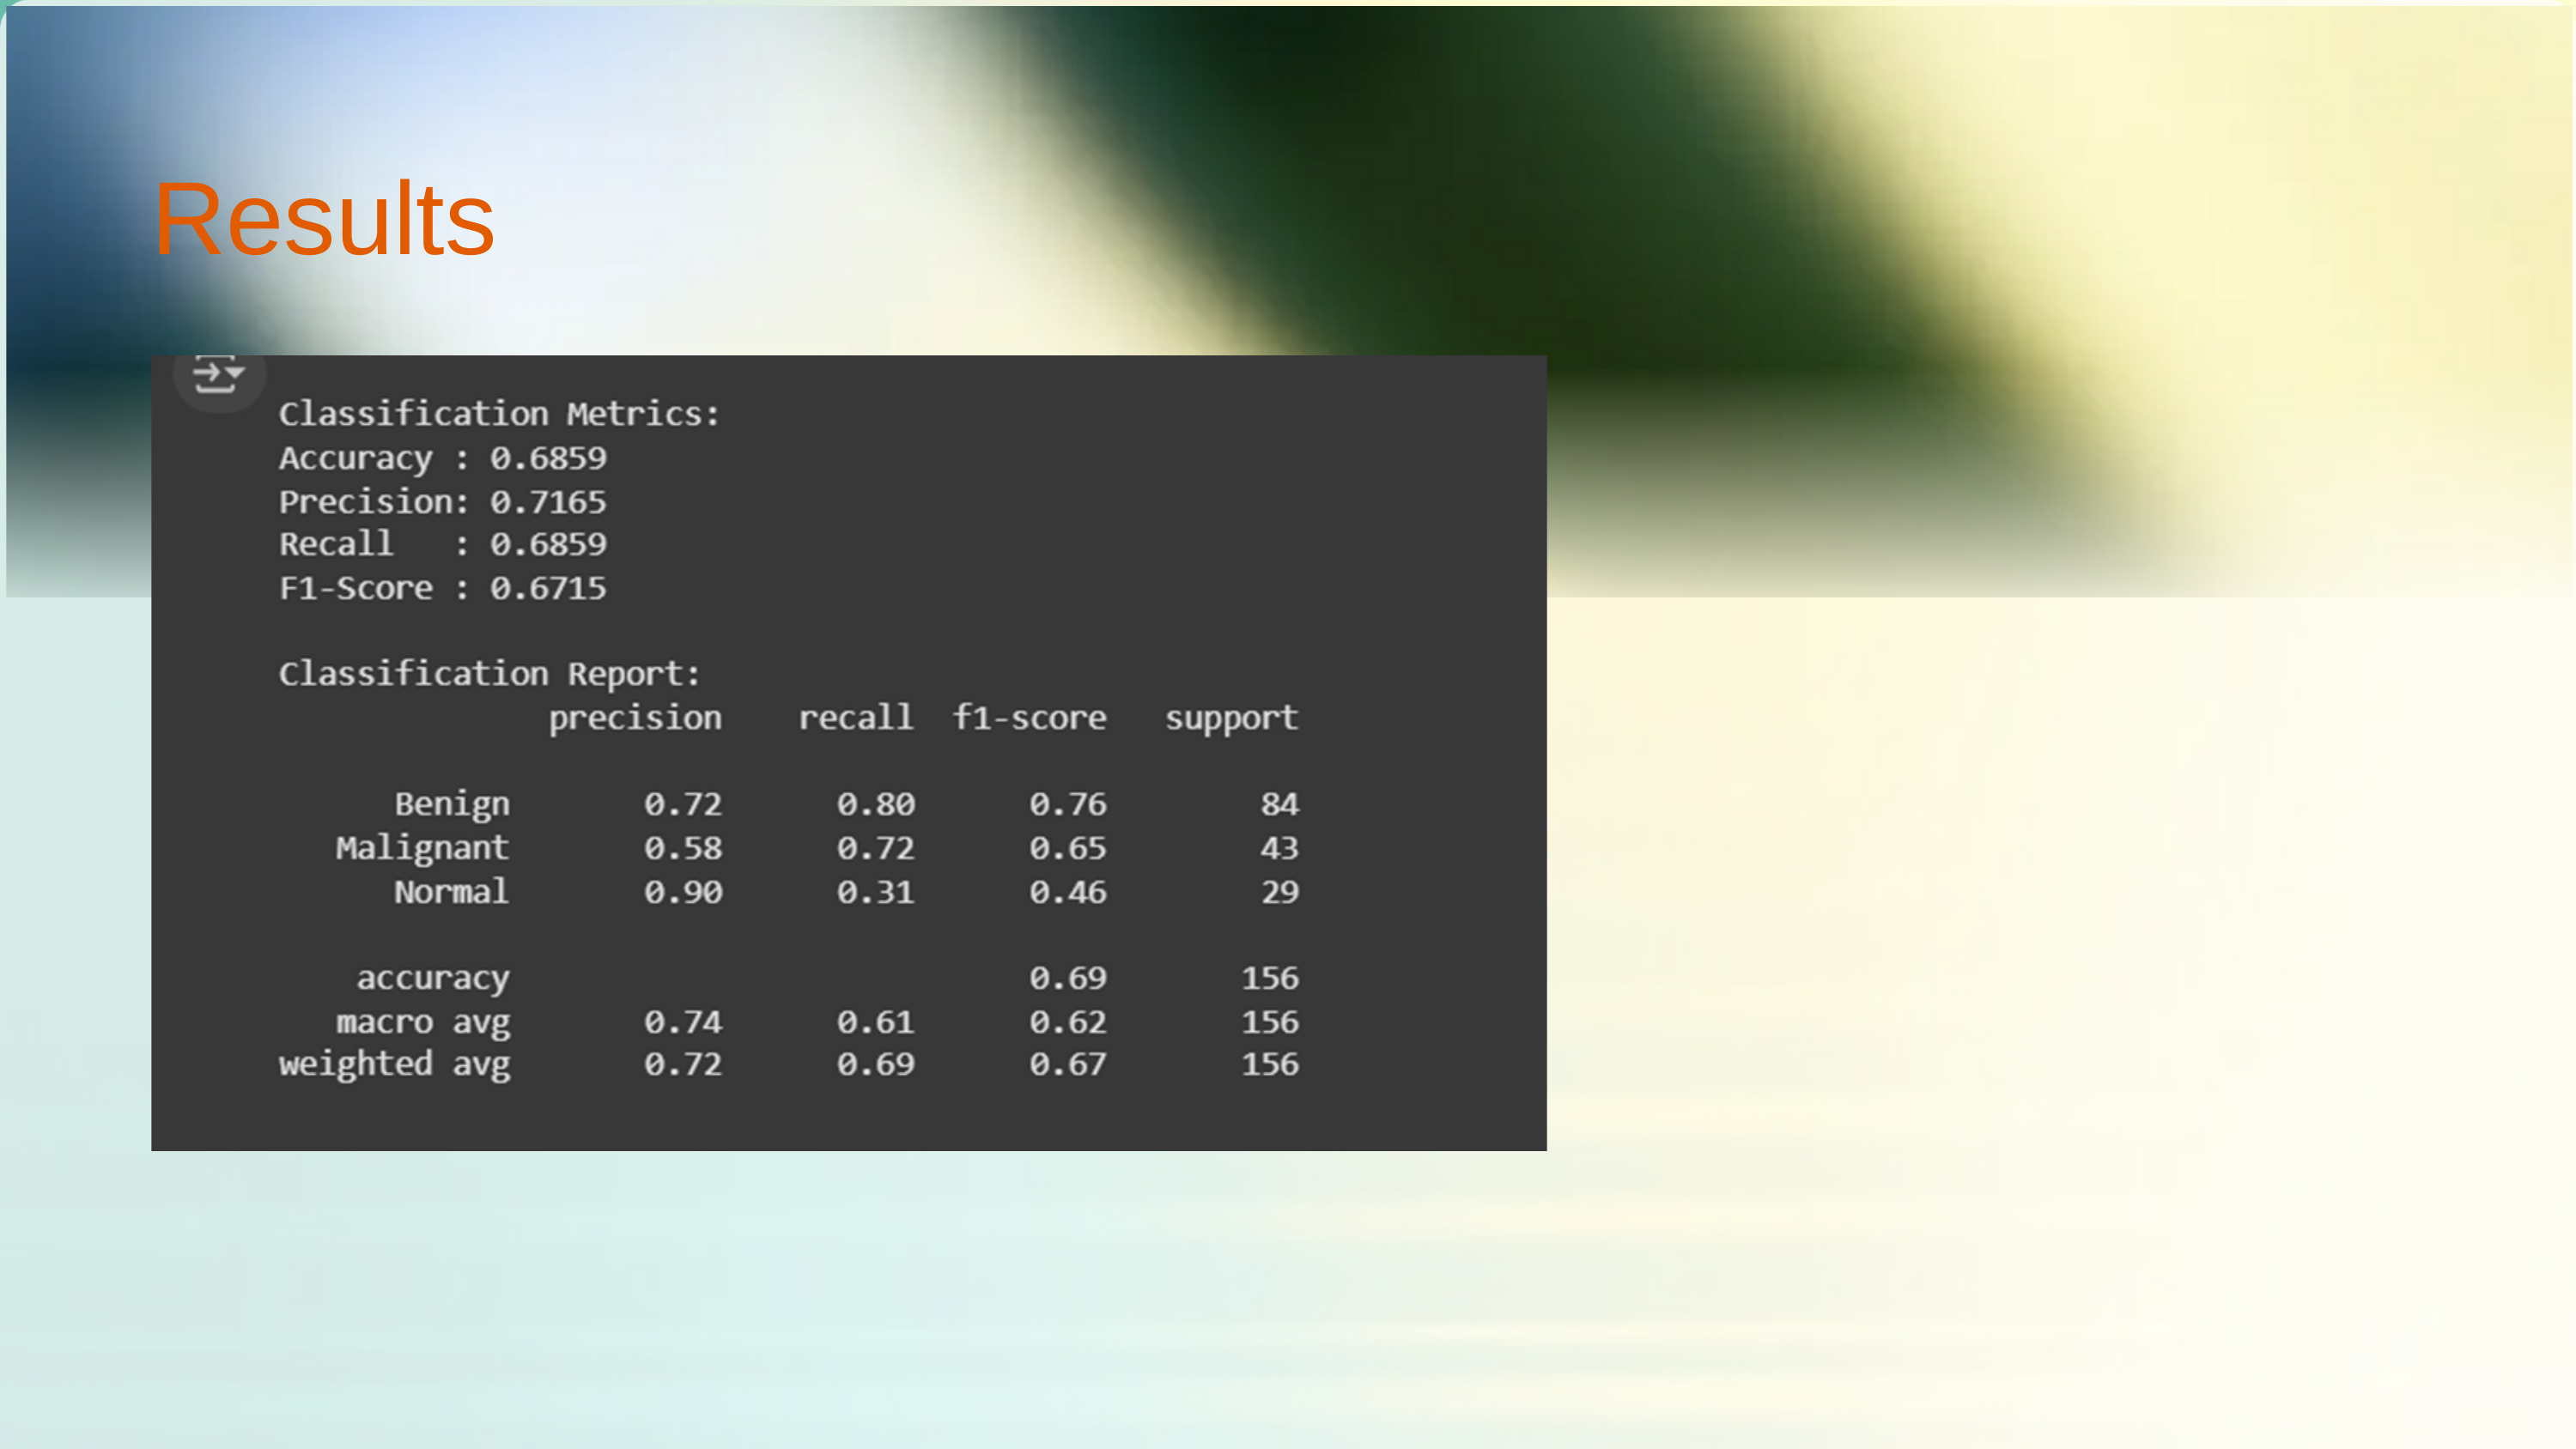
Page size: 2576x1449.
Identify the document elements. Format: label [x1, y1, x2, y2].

text_box [6, 6, 2573, 597]
text_box [0, 0, 2576, 1449]
text_box [151, 888, 1547, 1151]
text_box [151, 144, 2427, 878]
